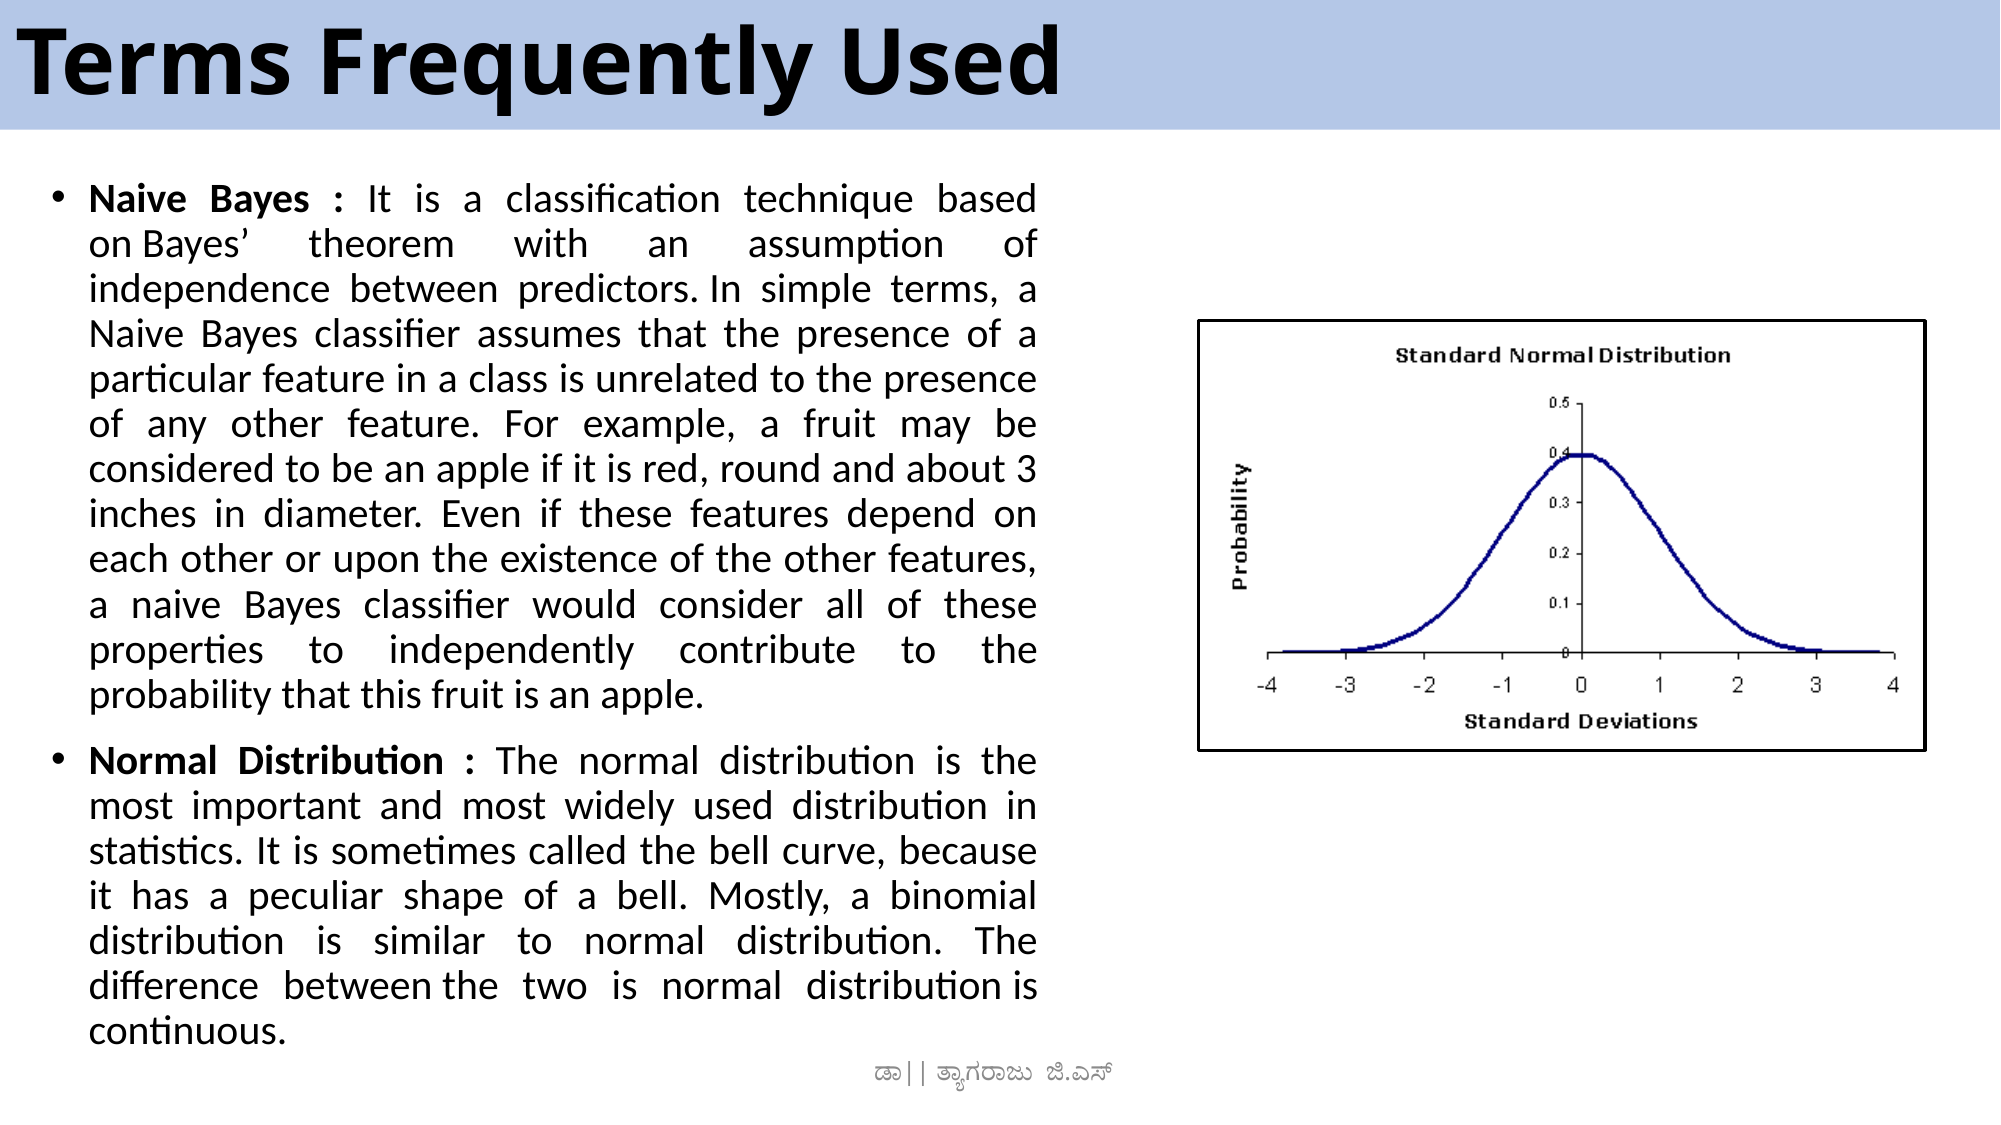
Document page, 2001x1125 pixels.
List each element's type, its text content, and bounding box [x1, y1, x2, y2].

list Naive Bayes : It is a classification technique based on Bayes’ theorem with an assumption of independence between predictors. In simple terms, a Naive Bayes classifier assumes that the presence of a particular feature in a class is unrelated to the presence of any other feature. For example, a fruit may be considered to be an apple if it is red, round and about 3 inches in diameter. Even if these features depend on each other or upon the existence of the other features, a naive Bayes classifier would consider all of these properties to independently contribute to the probability that this fruit is an apple. Normal Distribution : The normal distribution is the most important and most widely used distribution in statistics. It is sometimes called the bell curve, because it has a peculiar shape of a bell. Mostly, a binomial distribution is similar to normal distribution. The difference between the two is normal distribution is continuous. [35, 169, 1054, 1085]
footer ಡಾ|| ತ್ಯಾಗರಾಜು ಜಿ.ಎಸ್ [662, 1042, 1338, 1103]
title Terms Frequently Used [0, 0, 2000, 130]
picture [1199, 322, 1924, 749]
